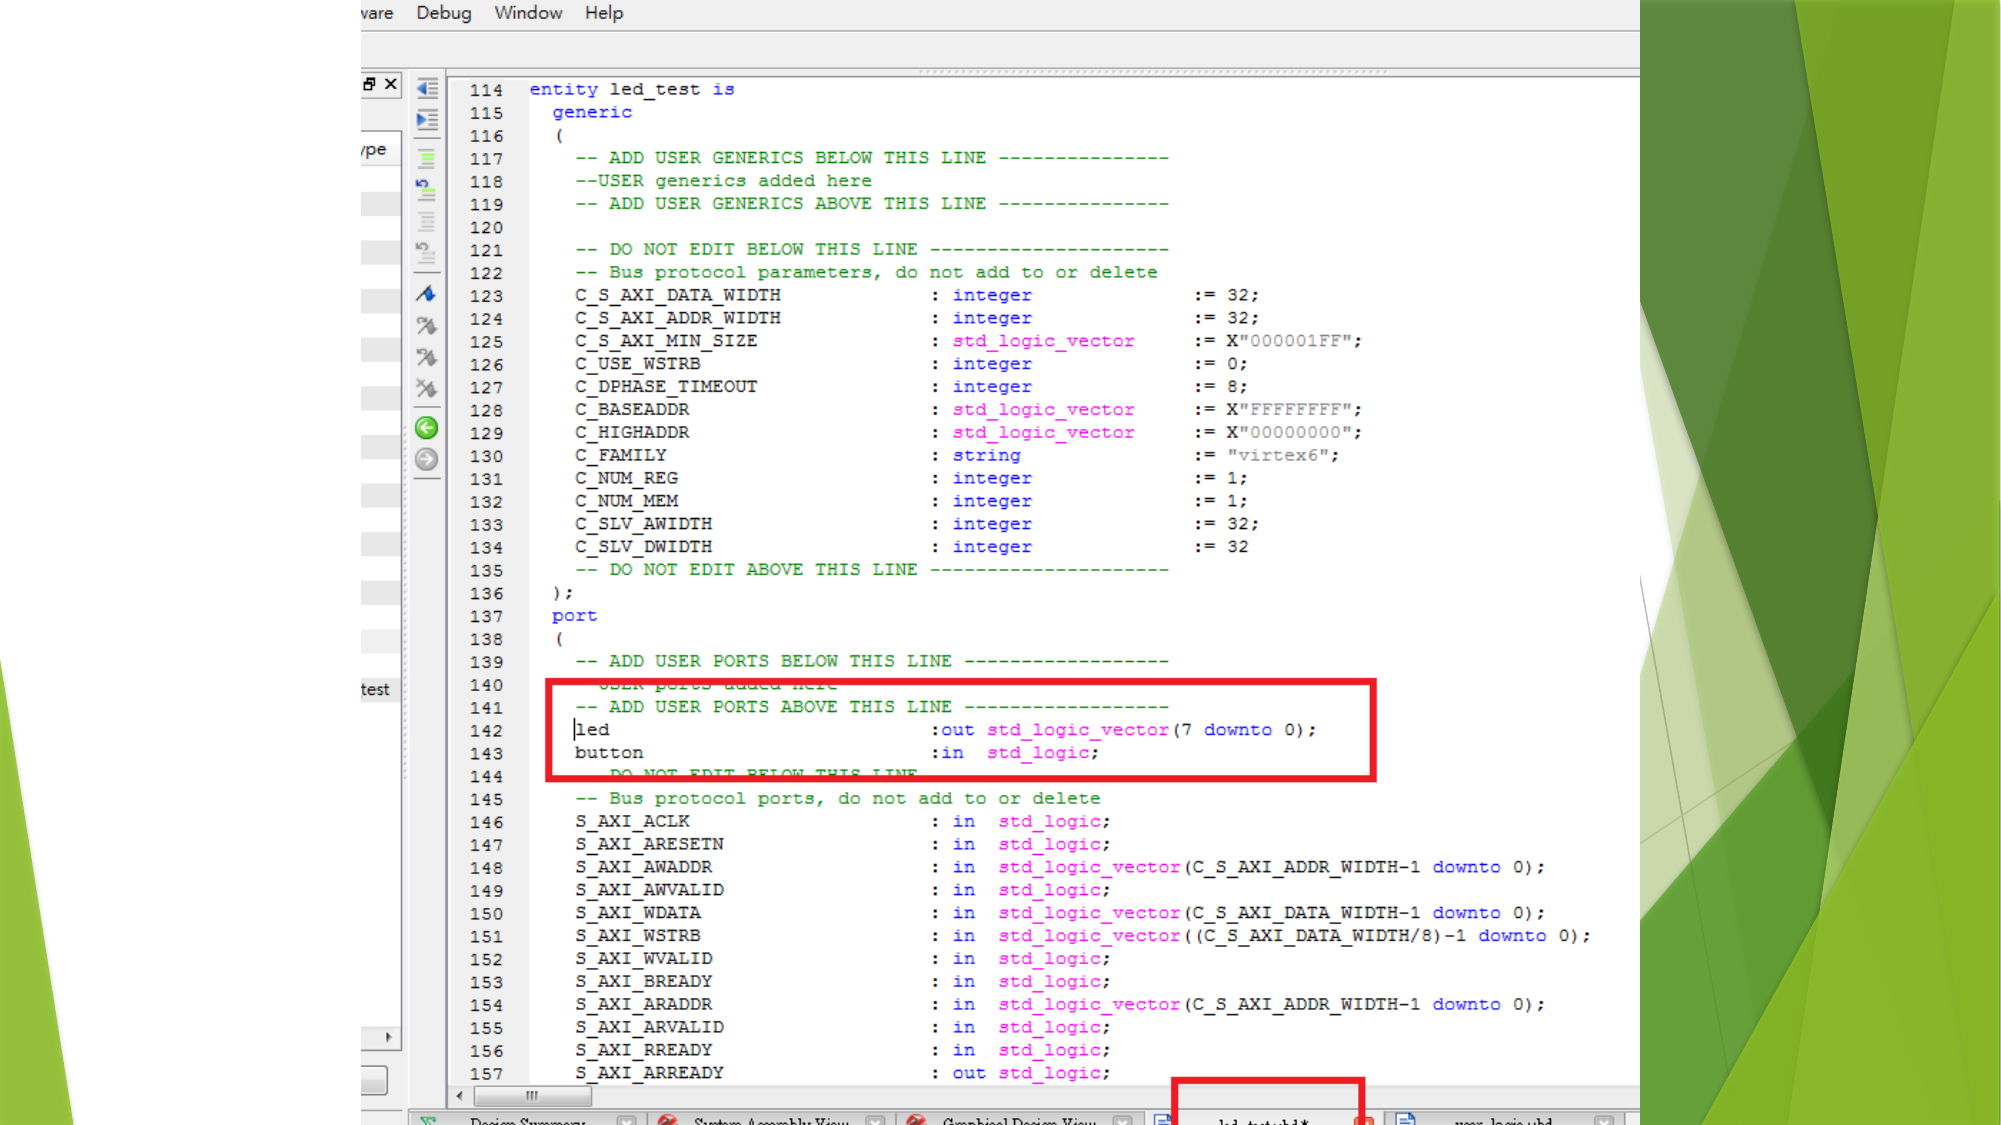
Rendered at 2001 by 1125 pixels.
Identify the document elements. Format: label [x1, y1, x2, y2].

picture [361, 0, 1641, 1125]
